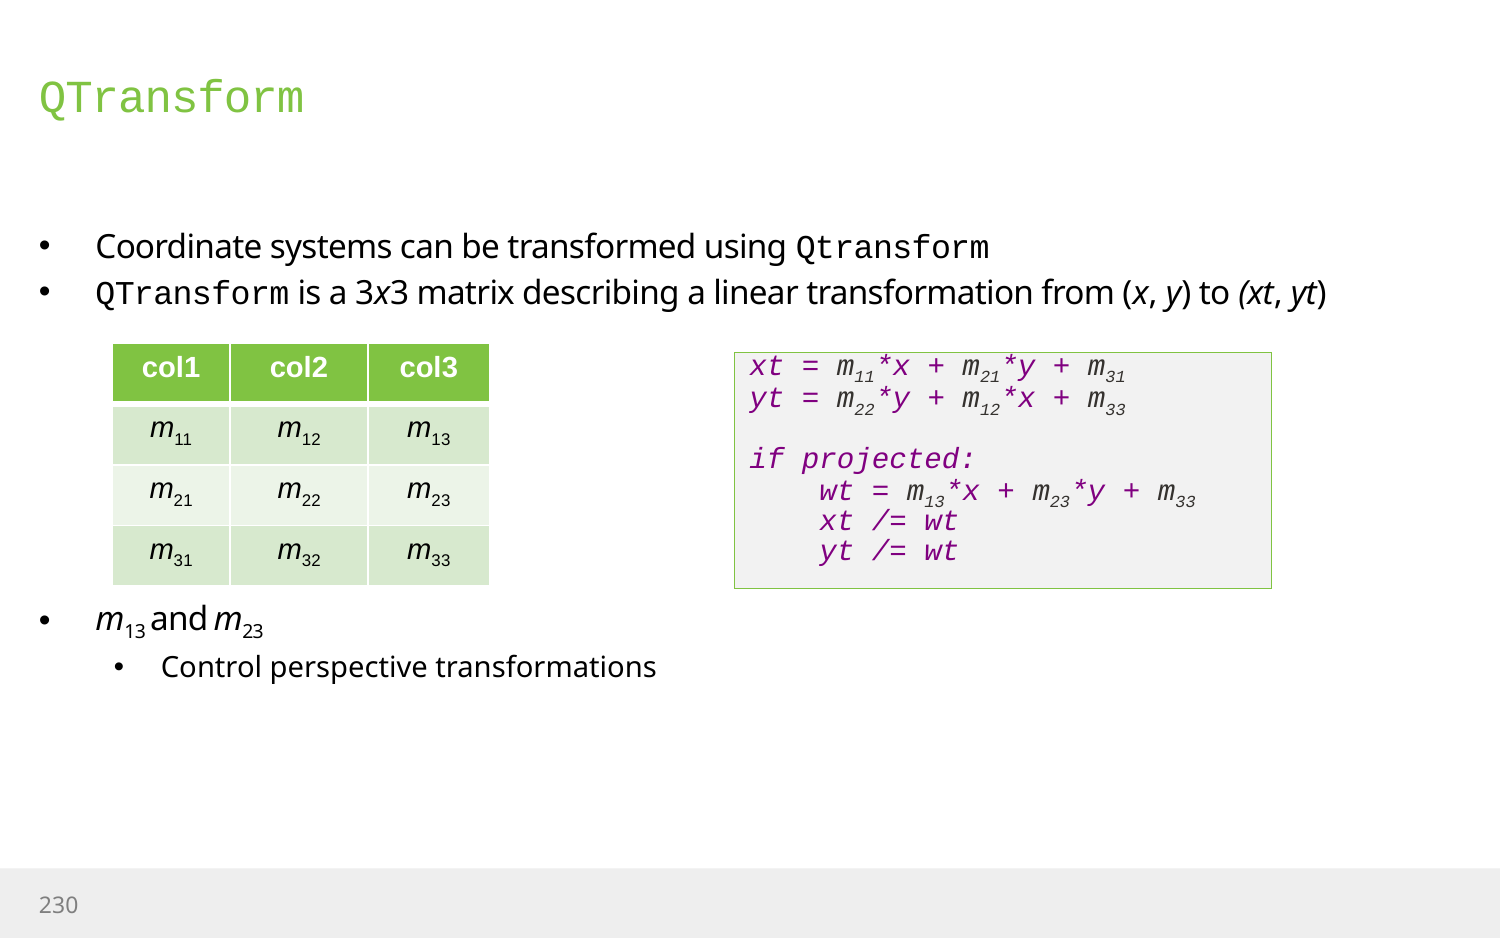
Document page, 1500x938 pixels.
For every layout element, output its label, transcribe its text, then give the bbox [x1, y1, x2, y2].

table_cell m13 [369, 407, 489, 464]
table_cell m22 [231, 466, 367, 525]
table_cell m12 [231, 407, 367, 464]
table_cell m32 [231, 526, 367, 585]
table_cell m11 [113, 407, 229, 464]
table_cell m23 [369, 466, 489, 525]
table_header col2 [231, 344, 367, 401]
table_cell m33 [369, 526, 489, 585]
slide_number 230 [39, 892, 410, 921]
table_cell m31 [113, 526, 229, 585]
table_header col1 [113, 344, 229, 401]
text_box xt = m11*x + m21*y + m31 yt = m22*y + m12*x + m33 if projected: wt = m13*x + m23*y + m33 xt /= wt yt /= wt [734, 352, 1272, 589]
title QTransform [39, 66, 1052, 195]
table_header col3 [369, 344, 489, 401]
list Coordinate systems can be transformed using Qtransform QTransform is a 3x3 matrix describing a linear transformation from (x, y) to (xt, yt) m13 and m23 Control perspective transformations [39, 224, 1471, 846]
table_cell m21 [113, 466, 229, 525]
